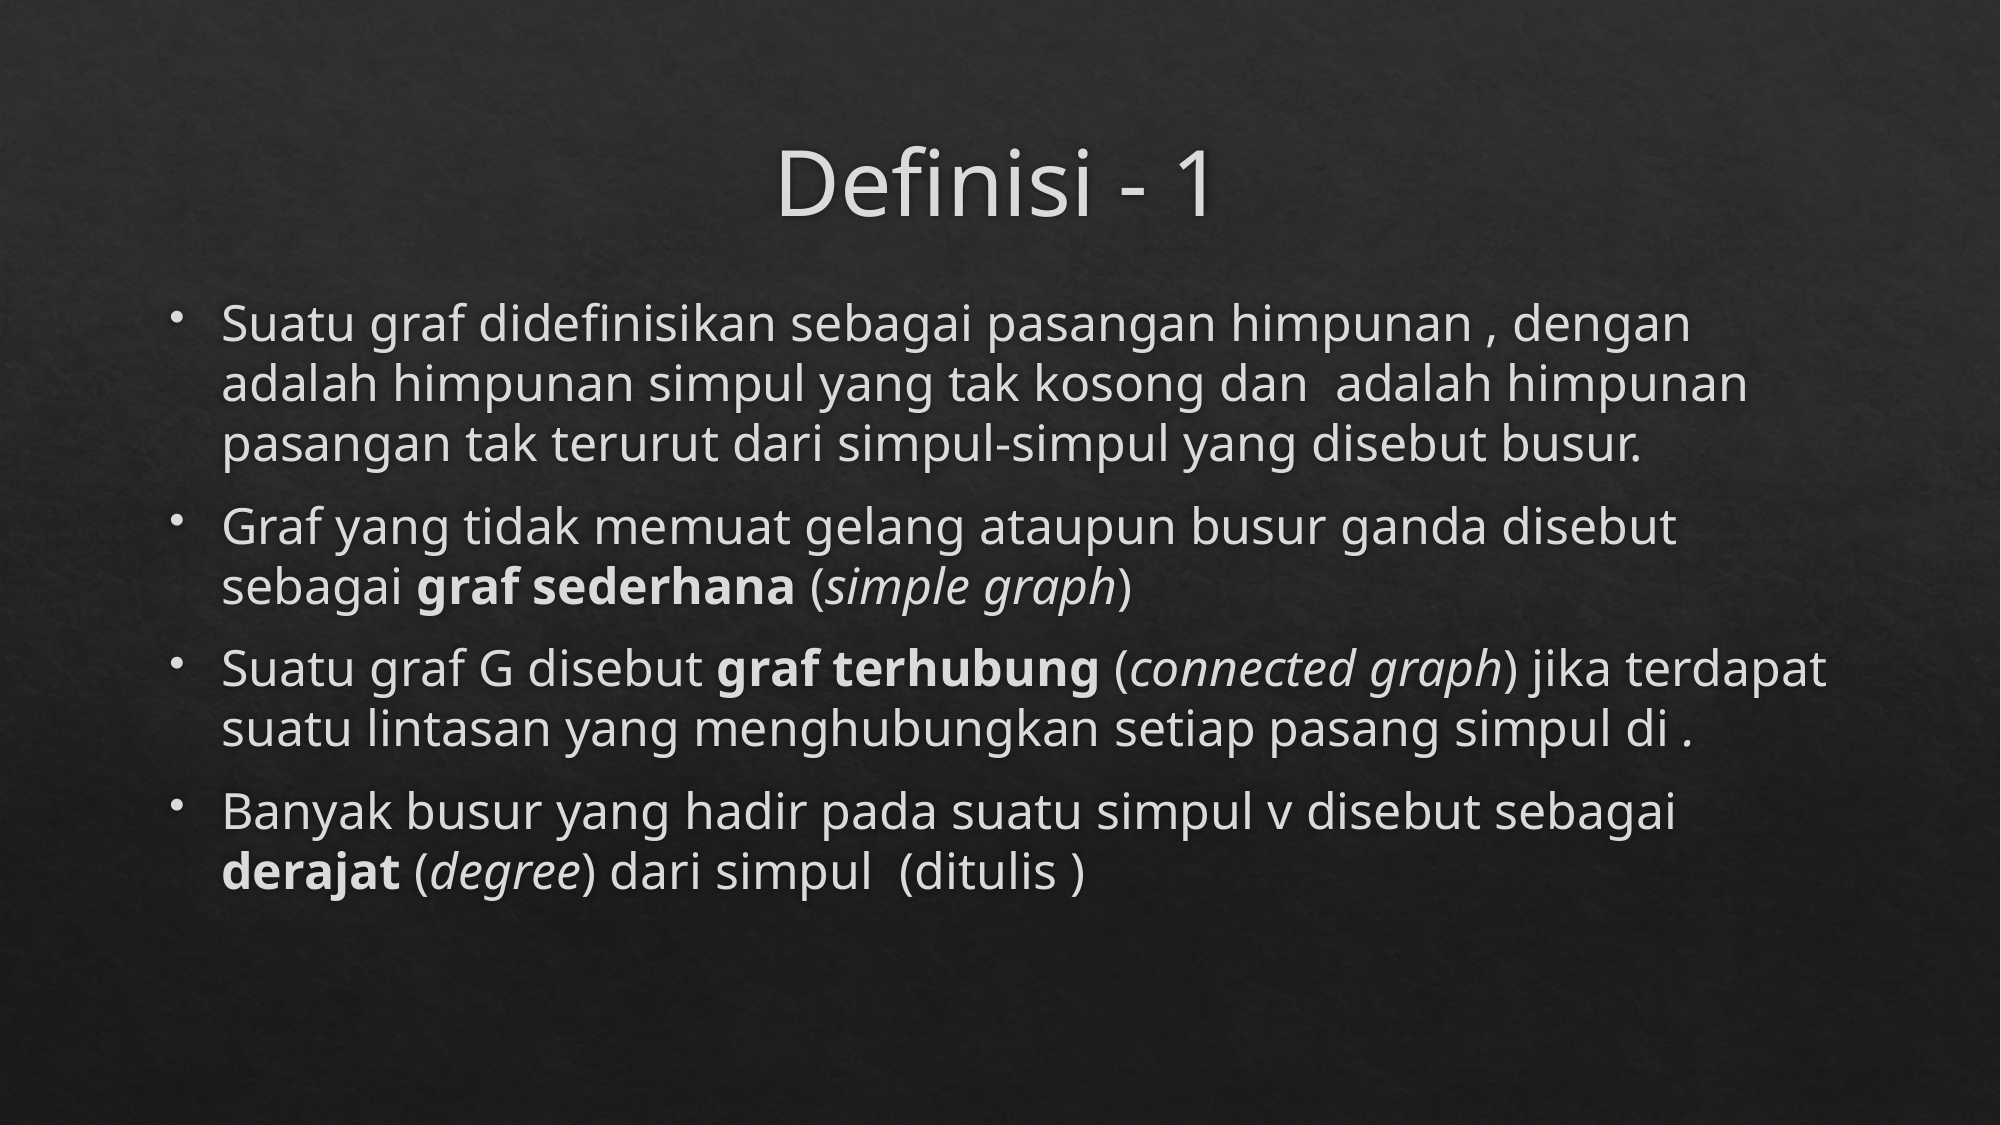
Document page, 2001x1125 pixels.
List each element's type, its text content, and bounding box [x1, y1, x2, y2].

title Definisi - 1 [149, 99, 1849, 260]
